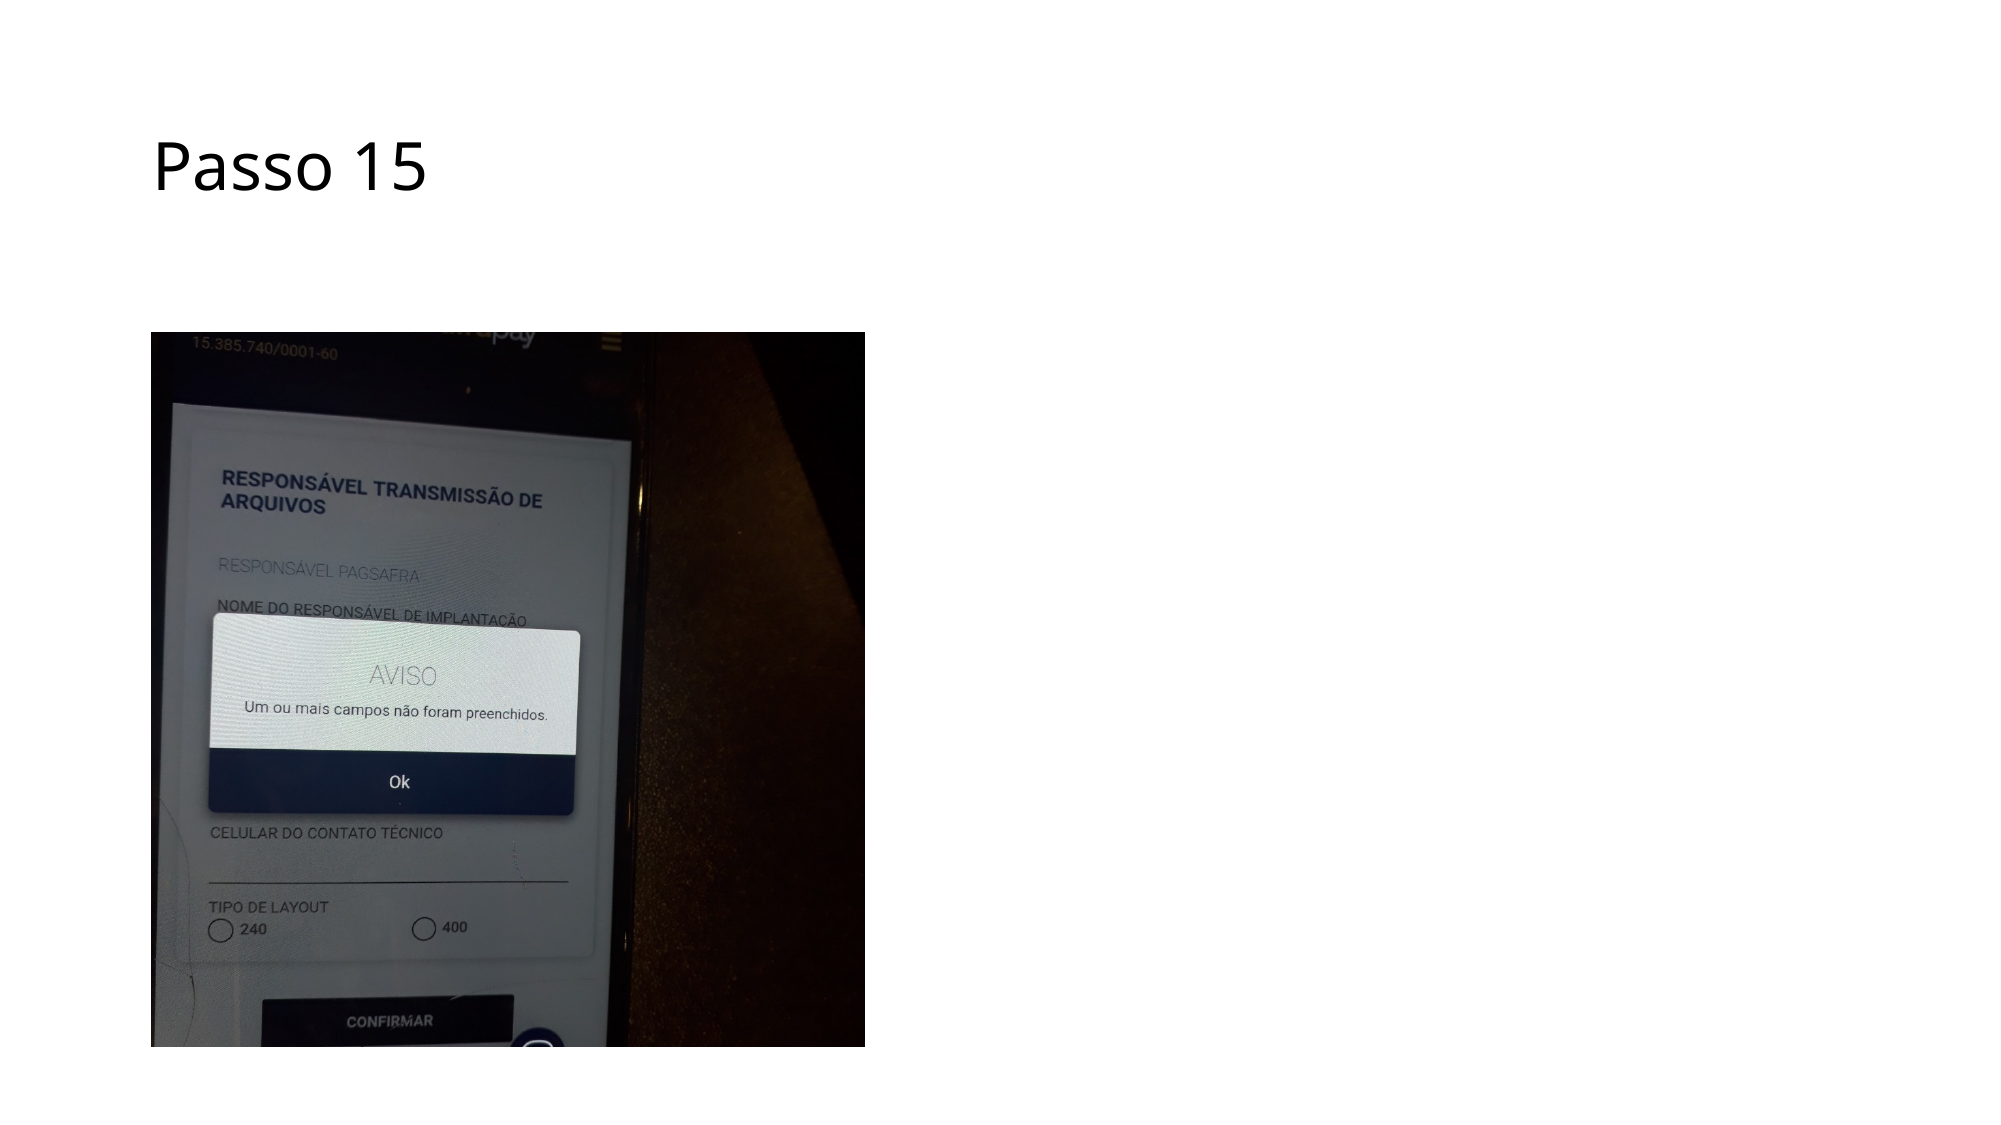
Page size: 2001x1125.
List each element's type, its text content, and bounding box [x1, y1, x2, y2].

title Passo 15 [137, 59, 1863, 278]
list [150, 332, 865, 1047]
